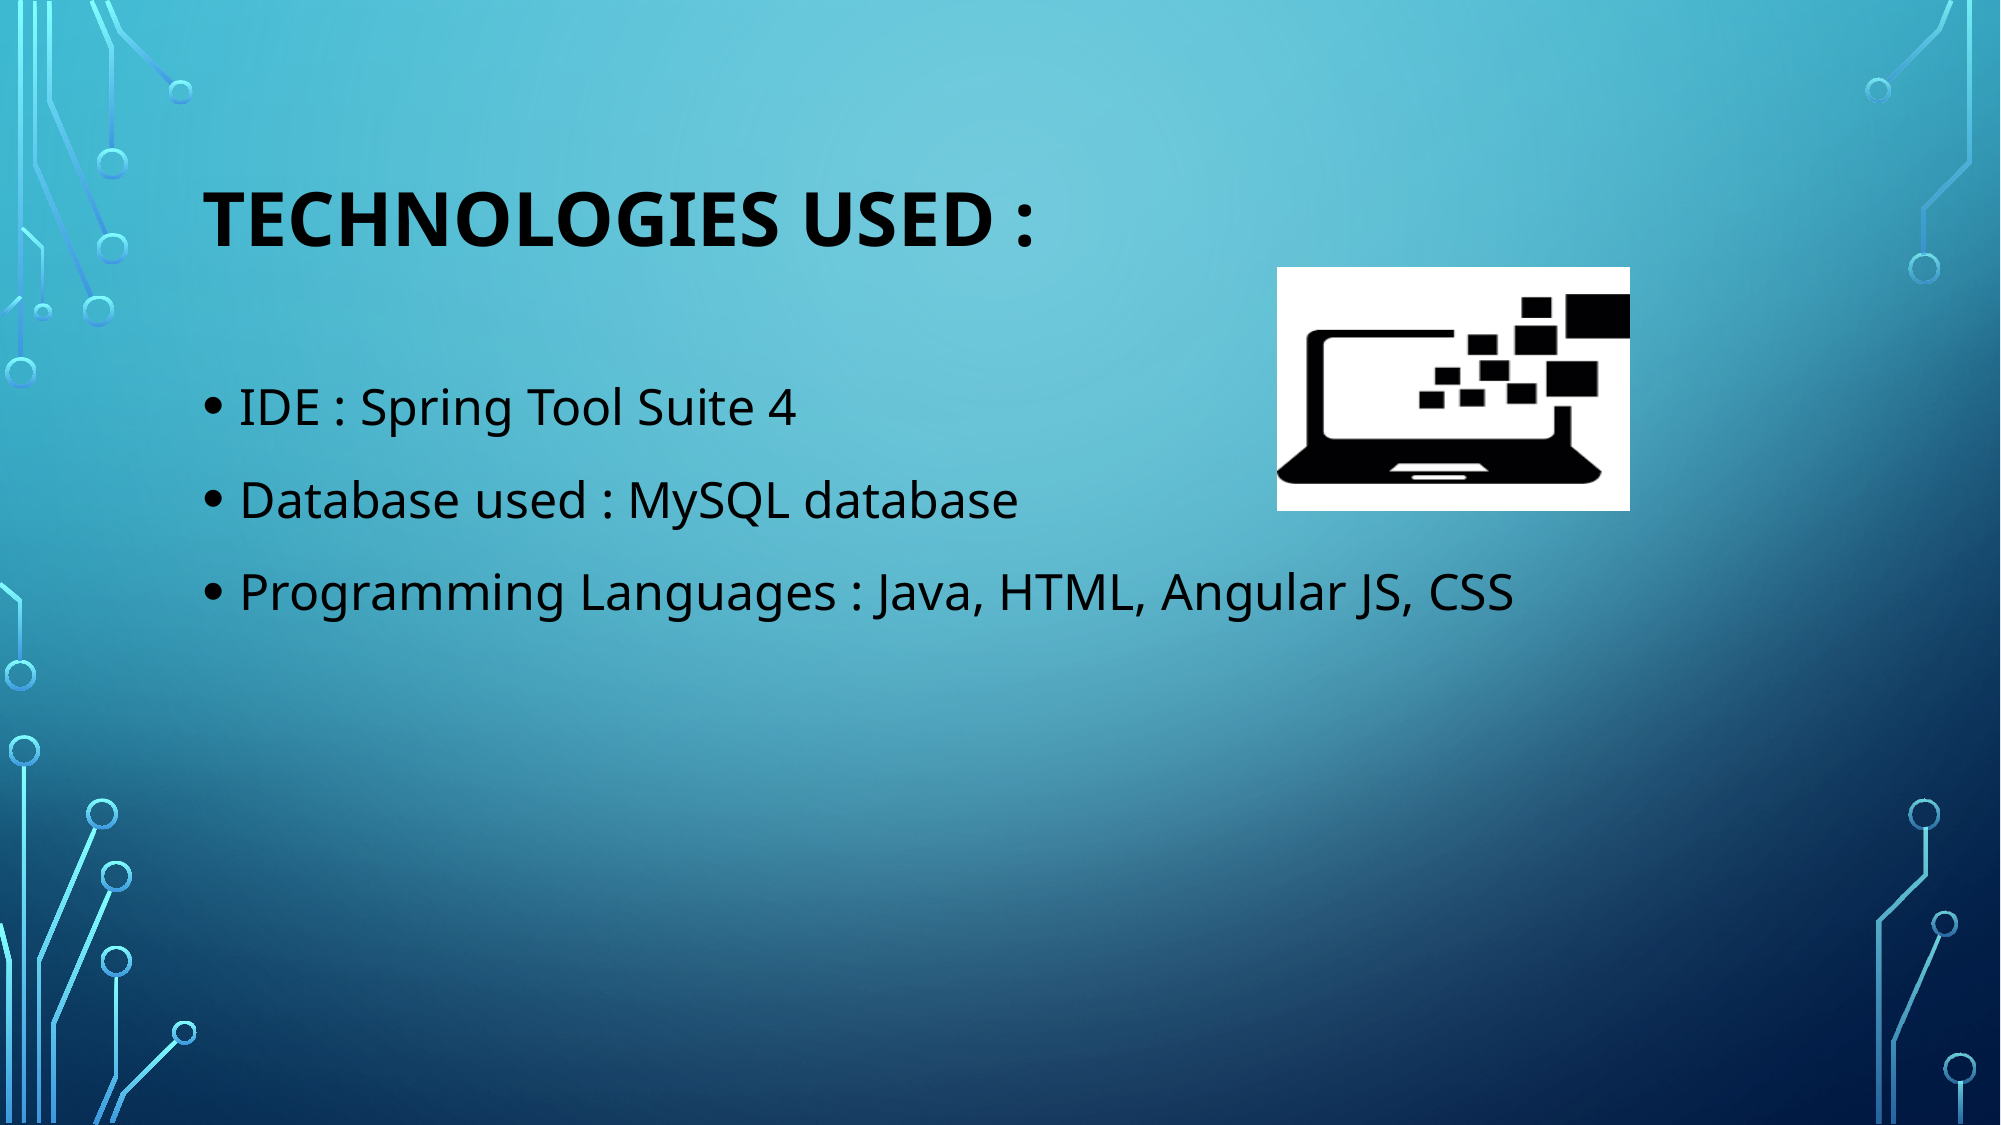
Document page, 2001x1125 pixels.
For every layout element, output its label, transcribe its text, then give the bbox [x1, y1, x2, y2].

list IDE : Spring Tool Suite 4 Database used : MySQL database Programming Languages : Java, HTML, Angular JS, CSS [187, 355, 1813, 950]
title TECHNOLOGIES USED : [187, 101, 1813, 344]
picture [1277, 267, 1630, 511]
